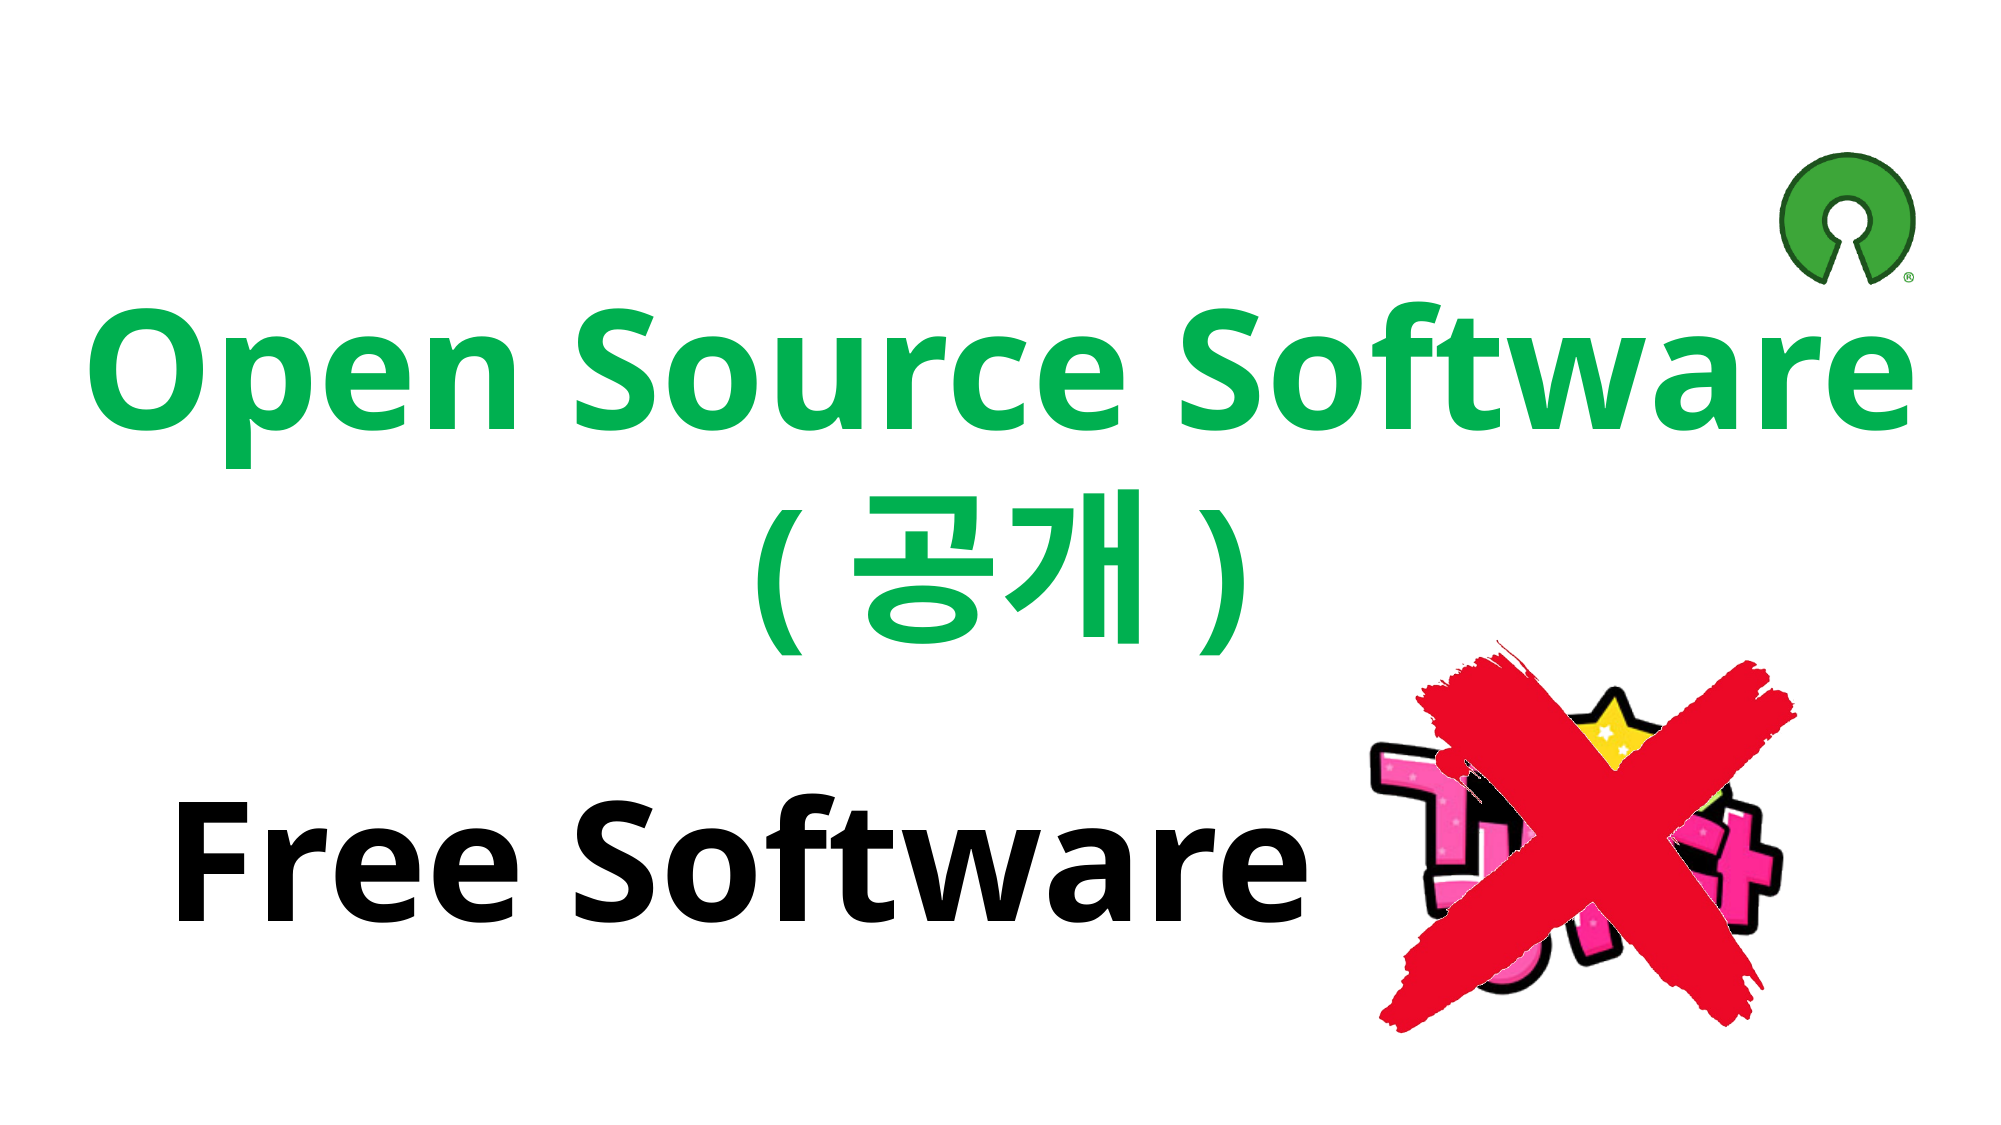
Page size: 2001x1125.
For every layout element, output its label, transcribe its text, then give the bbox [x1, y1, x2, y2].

picture [1329, 581, 1854, 1106]
picture [1777, 149, 1918, 290]
text_box Open Source Software (공개) [66, 255, 1936, 671]
text_box Free Software [149, 747, 1329, 962]
